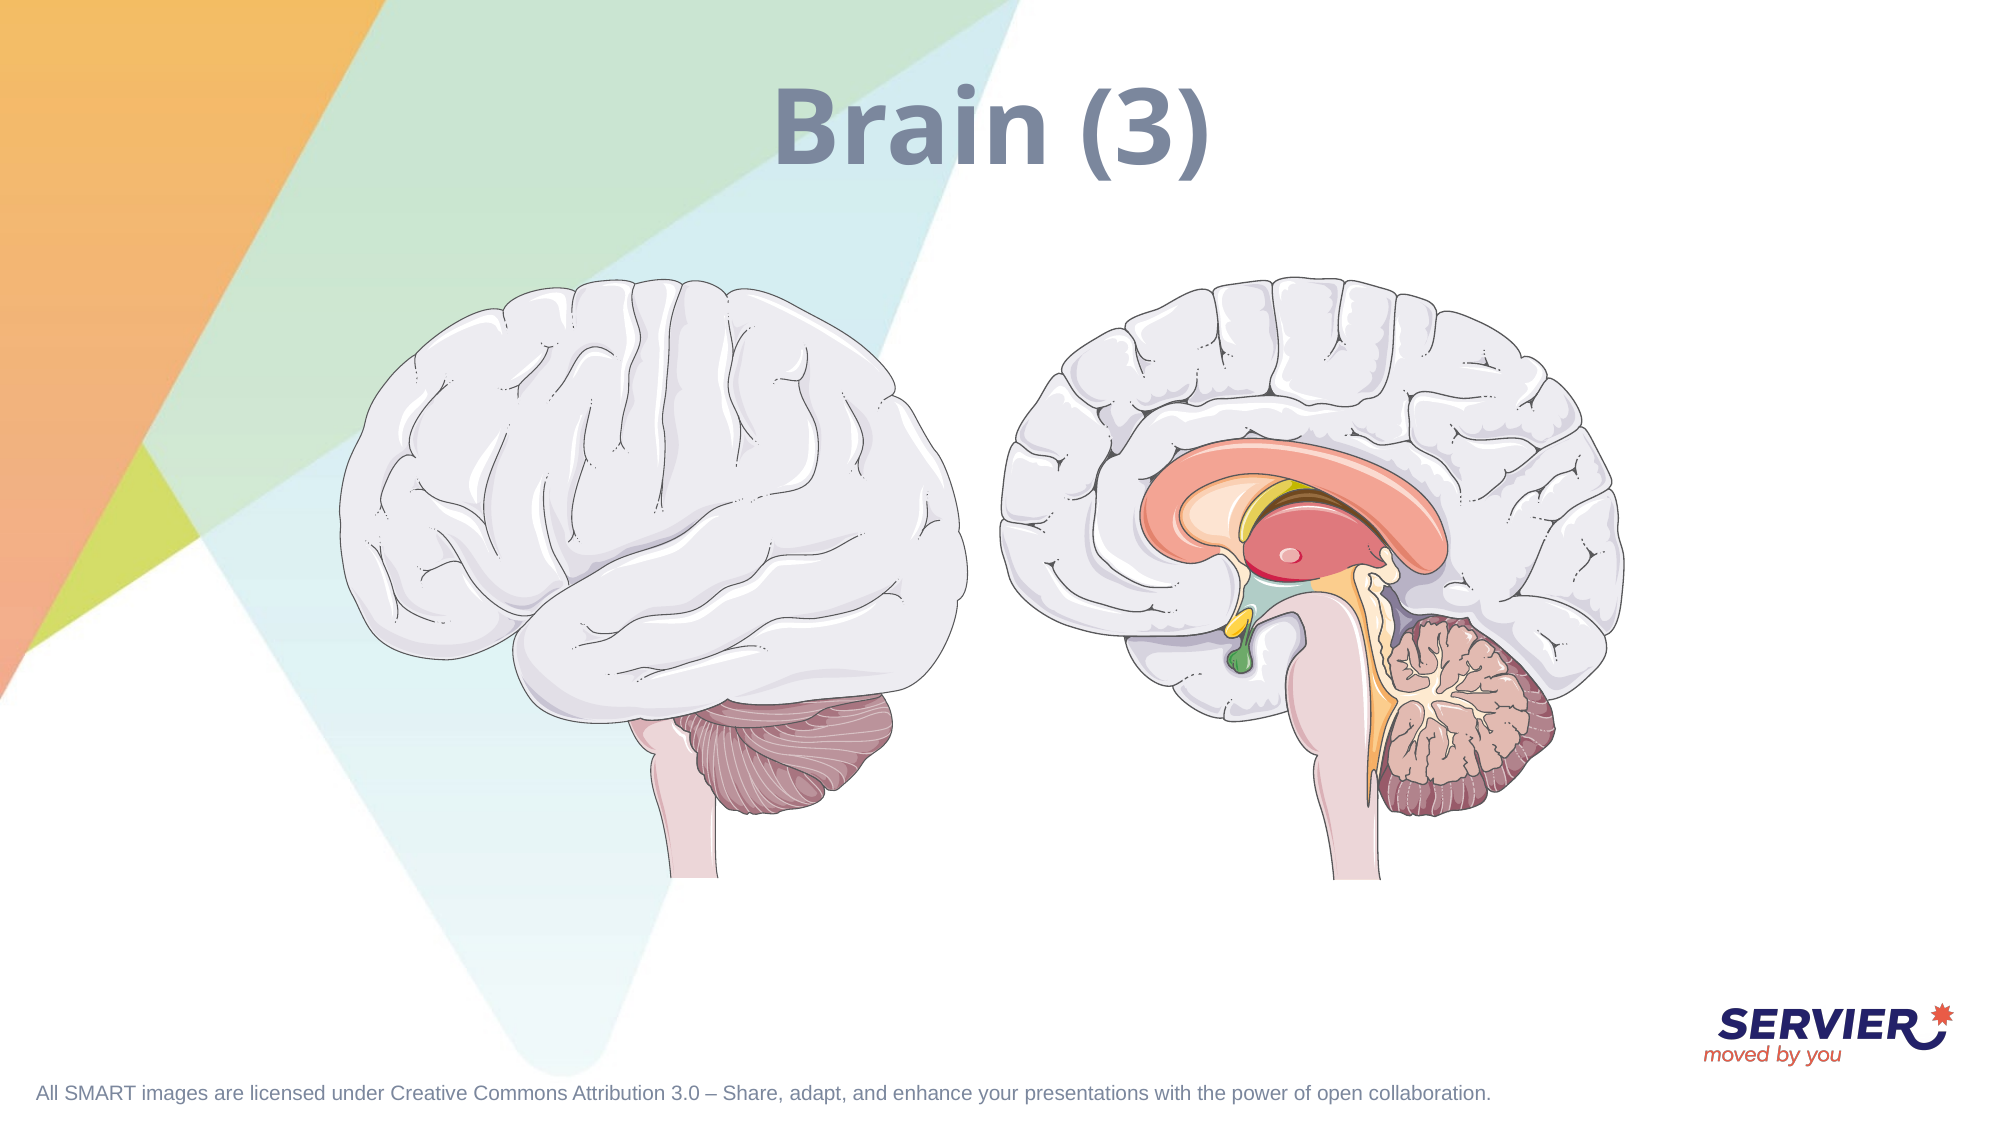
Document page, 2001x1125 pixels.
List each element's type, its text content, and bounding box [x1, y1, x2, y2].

title Brain (3) [54, 12, 1926, 232]
picture [0, 0, 2001, 1125]
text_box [338, 274, 976, 879]
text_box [999, 274, 1625, 880]
